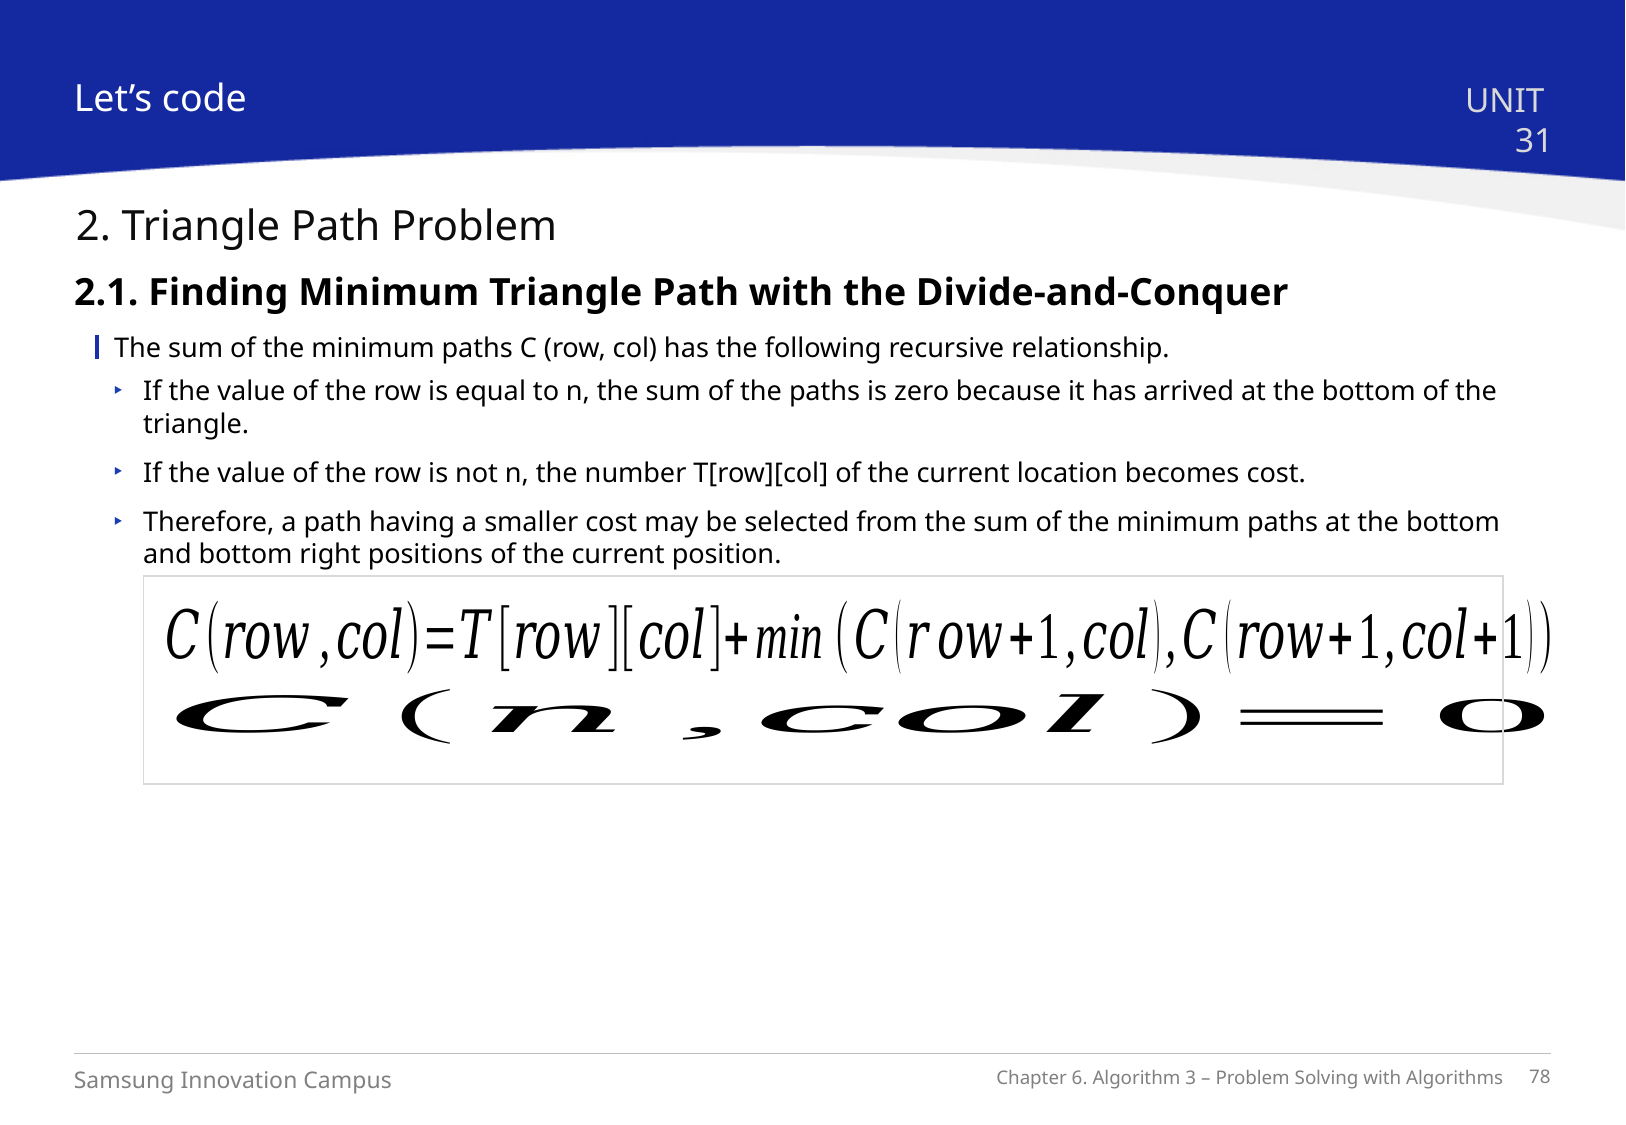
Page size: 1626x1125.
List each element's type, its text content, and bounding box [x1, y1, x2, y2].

text_box Let’s code [73, 73, 981, 120]
text_box If the value of the row is equal to n, the sum of the paths is zero because it has arrived at the bottom of the triangle. If the value of the row is not n, the number T[row][col] of the current location becomes cost. Therefore, a path having a smaller cost may be selected from the sum of the minimum paths at the bottom and bottom right positions of the current position. [112, 373, 1528, 570]
text_box [143, 575, 1504, 784]
picture [0, 0, 1625, 1125]
text_box 2. Triangle Path Problem [75, 198, 1554, 250]
text_box UNIT 31 [1422, 78, 1554, 159]
text_box The sum of the minimum paths C (row, col) has the following recursive relationship. [94, 330, 1554, 364]
text_box 2.1. Finding Minimum Triangle Path with the Divide-and-Conquer [59, 260, 1538, 320]
